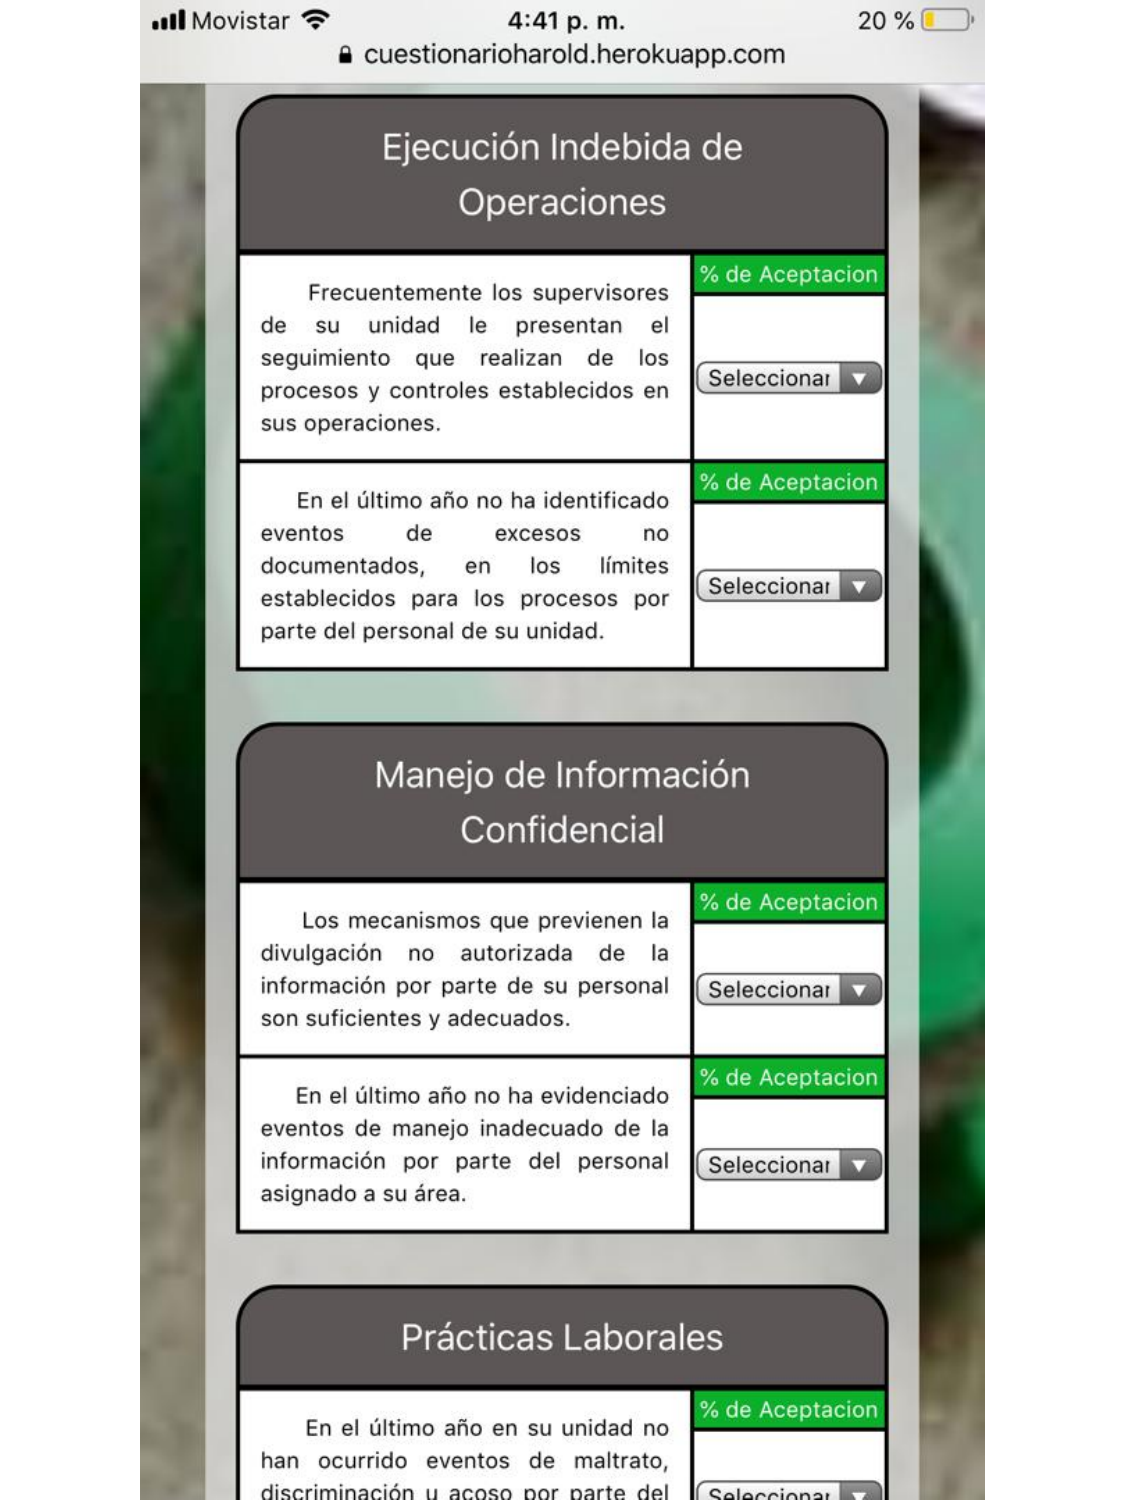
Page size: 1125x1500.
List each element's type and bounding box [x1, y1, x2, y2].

picture [140, 0, 985, 1500]
